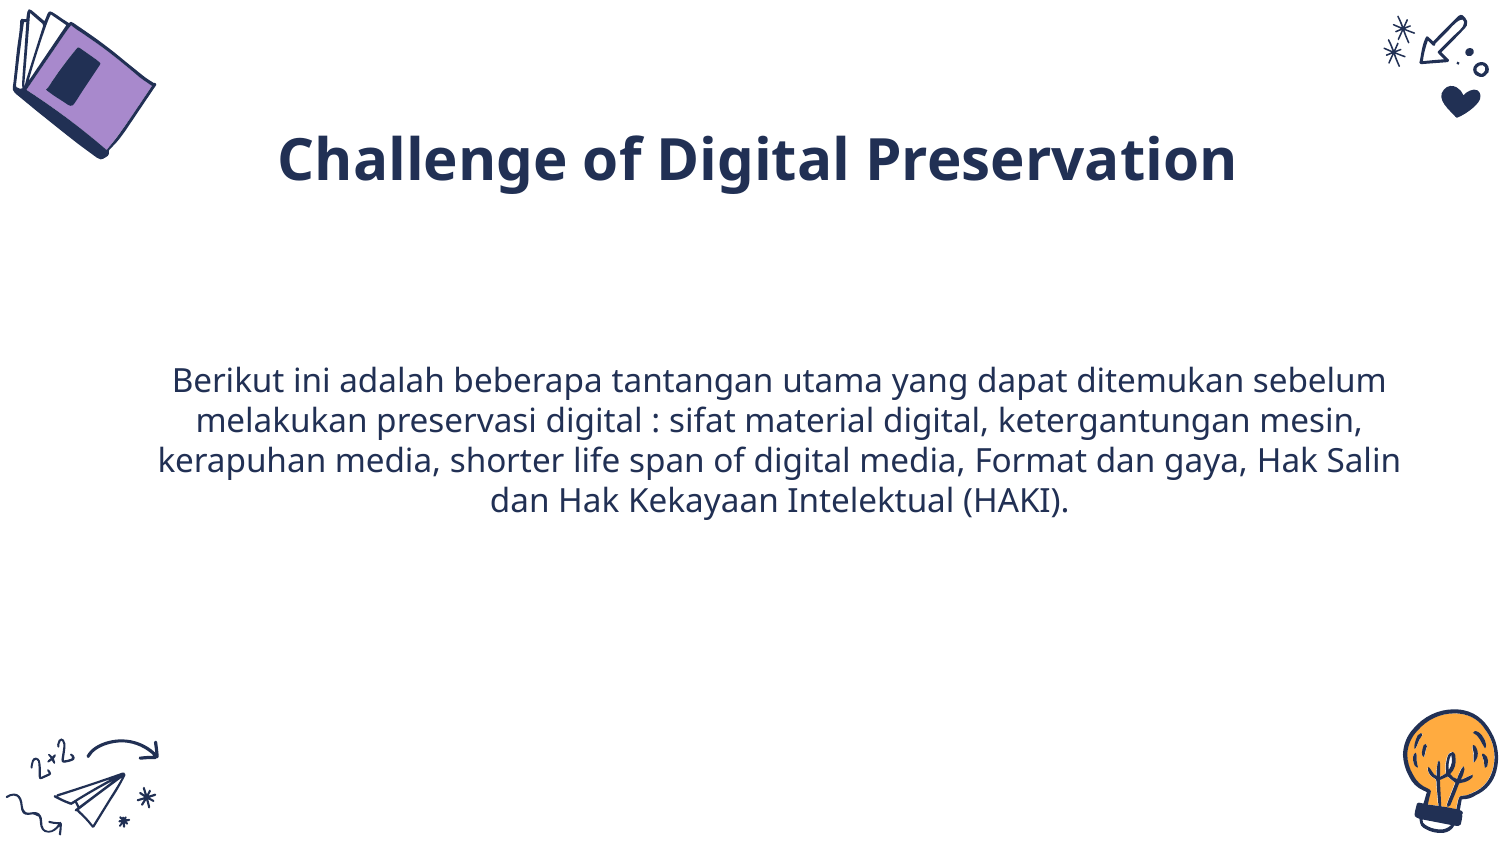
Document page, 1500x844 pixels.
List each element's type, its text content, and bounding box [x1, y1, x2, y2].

title Challenge of Digital Preservation [124, 113, 1391, 202]
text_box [12, 9, 157, 160]
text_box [1402, 709, 1500, 834]
subtitle Berikut ini adalah beberapa tantangan utama yang dapat ditemukan sebelum melakukan preservasi digital : sifat material digital, ketergantungan mesin, kerapuhan media, shorter life span of digital media, Format dan gaya, Hak Salin dan Hak Kekayaan Intelektual (HAKI). [125, 314, 1436, 605]
text_box [86, 739, 159, 760]
